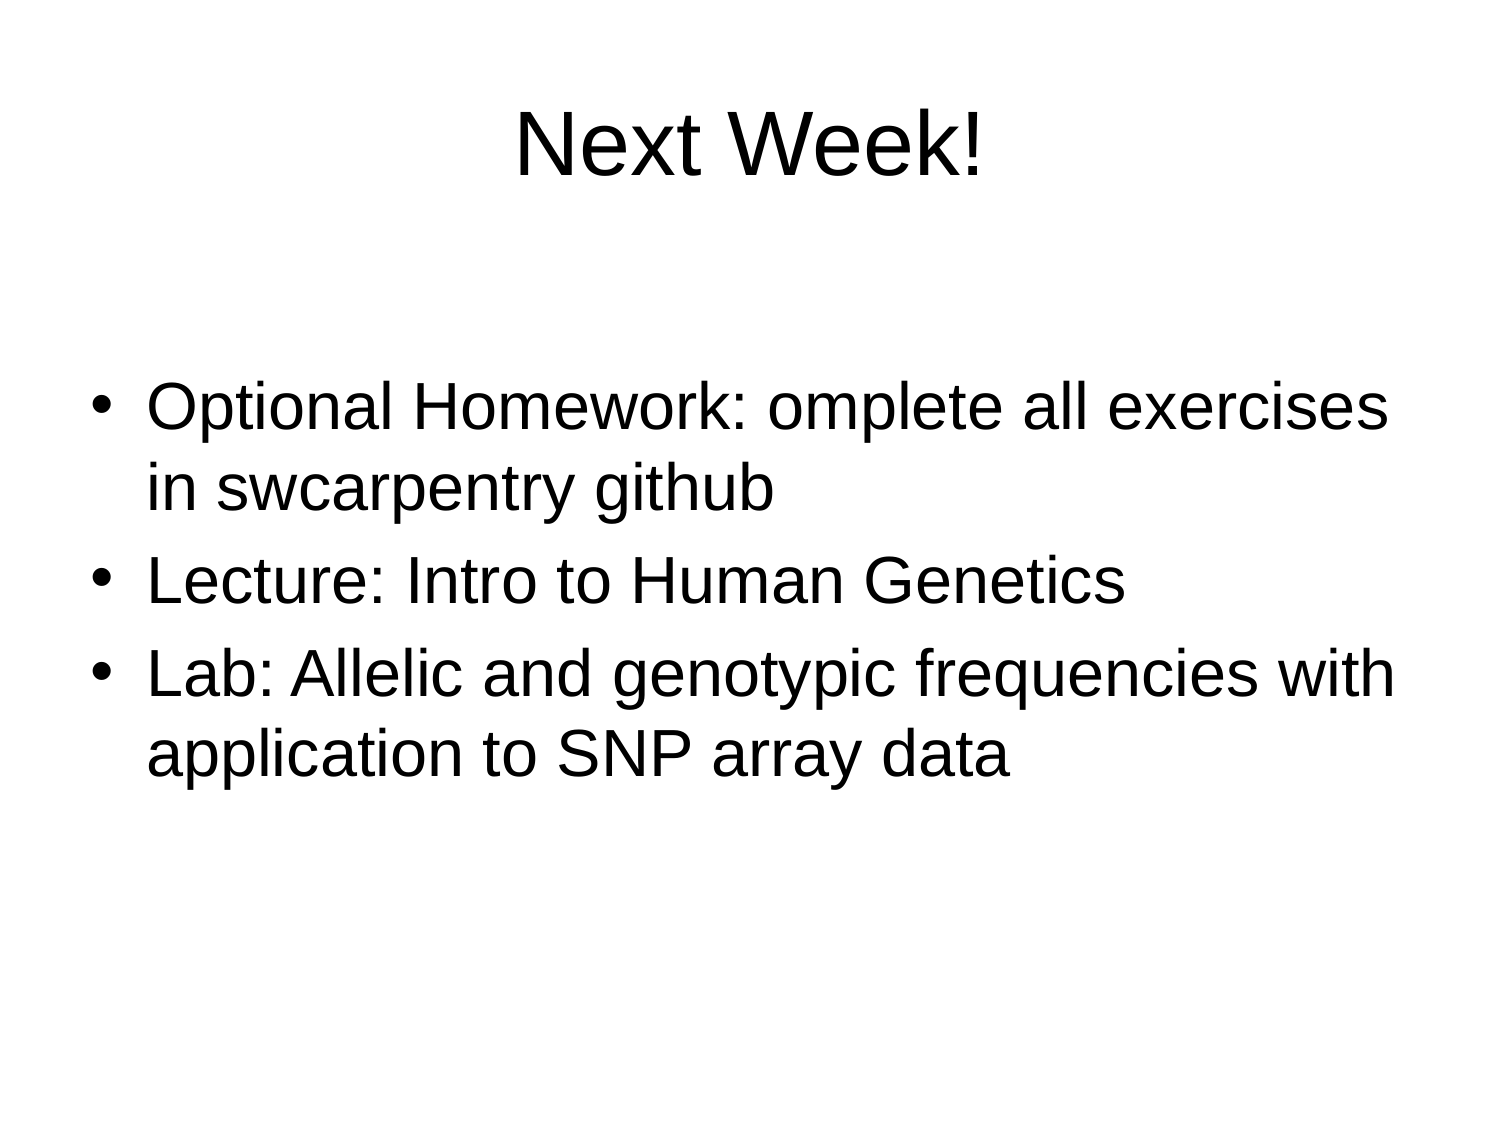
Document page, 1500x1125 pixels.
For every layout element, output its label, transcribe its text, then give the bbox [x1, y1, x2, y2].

title Next Week! [75, 45, 1425, 233]
list Optional Homework: omplete all exercises in swcarpentry github Lecture: Intro to Human Genetics Lab: Allelic and genotypic frequencies with application to SNP array data [75, 262, 1425, 1005]
